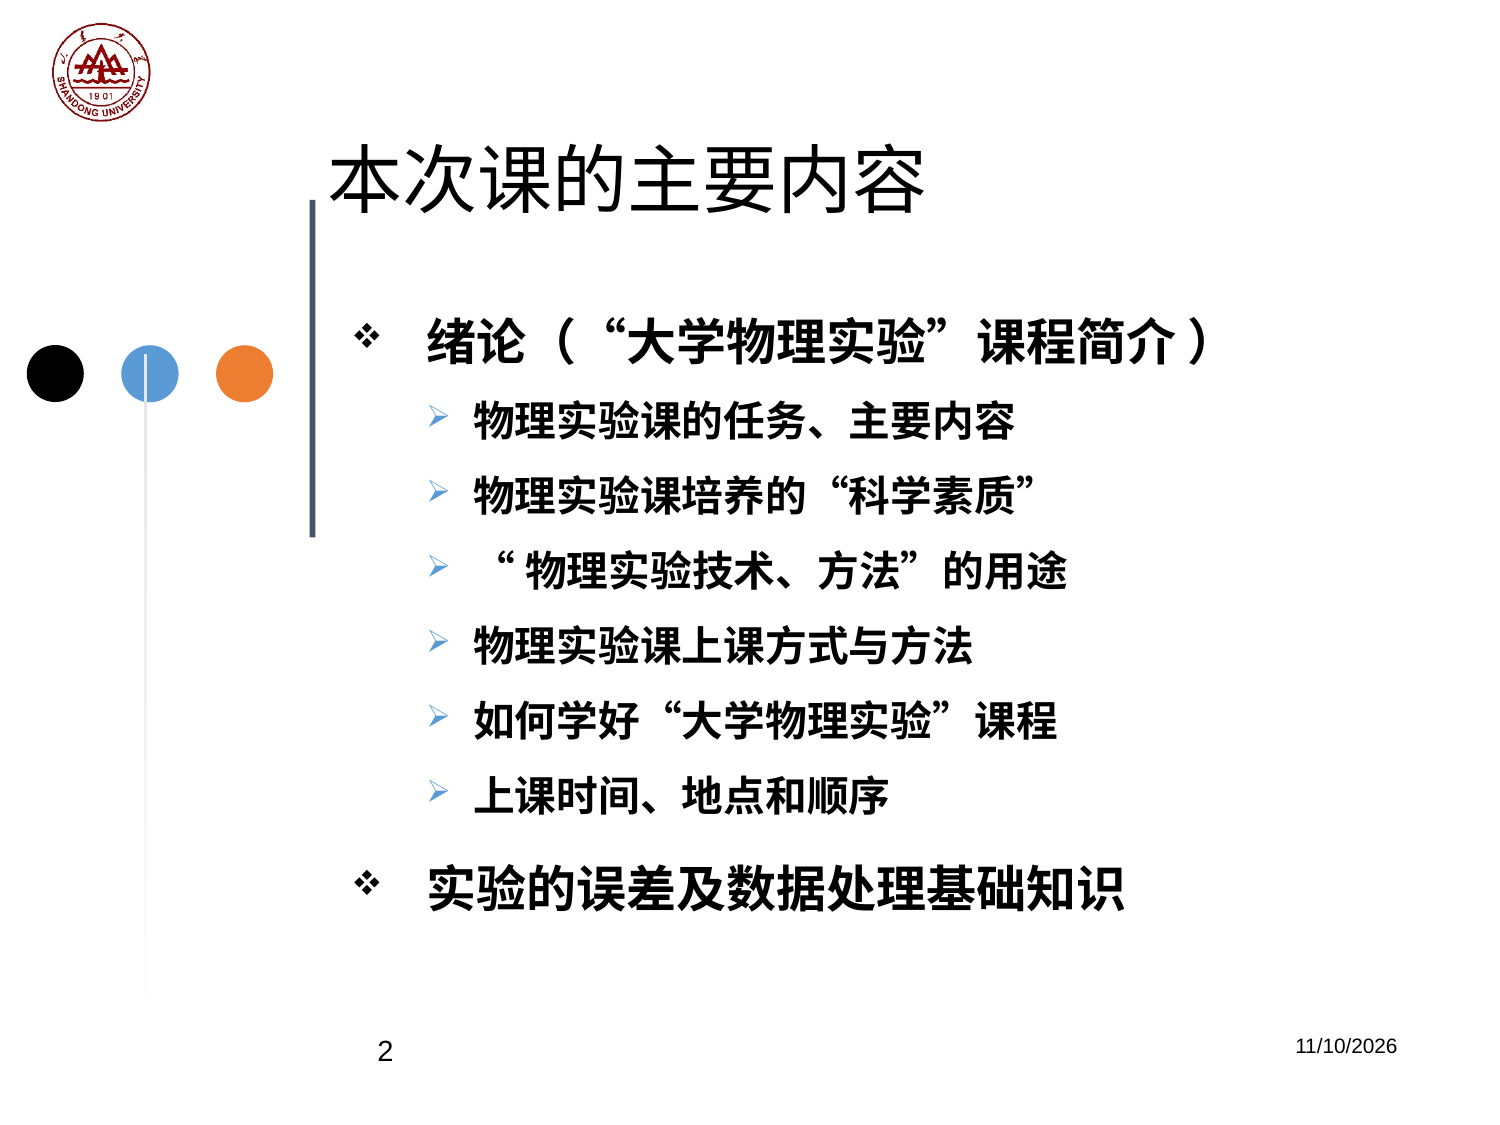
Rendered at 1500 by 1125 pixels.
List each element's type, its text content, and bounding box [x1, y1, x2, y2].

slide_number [1162, 1025, 1413, 1100]
slide_number 2 [362, 1025, 563, 1100]
subtitle 绪论（“大学物理实验”课程简介 ） 物理实验课的任务、主要内容 物理实验课培养的“科学素质” “物理实验技术、方法”的用途 物理实验课上课方式与方法 如何学好“大学物理实验”课程 上课时间、地点和顺序 实验的误差及数据处理基础知识 [336, 302, 1417, 949]
picture [51, 22, 151, 122]
title 本次课的主要内容 [312, 66, 1376, 288]
